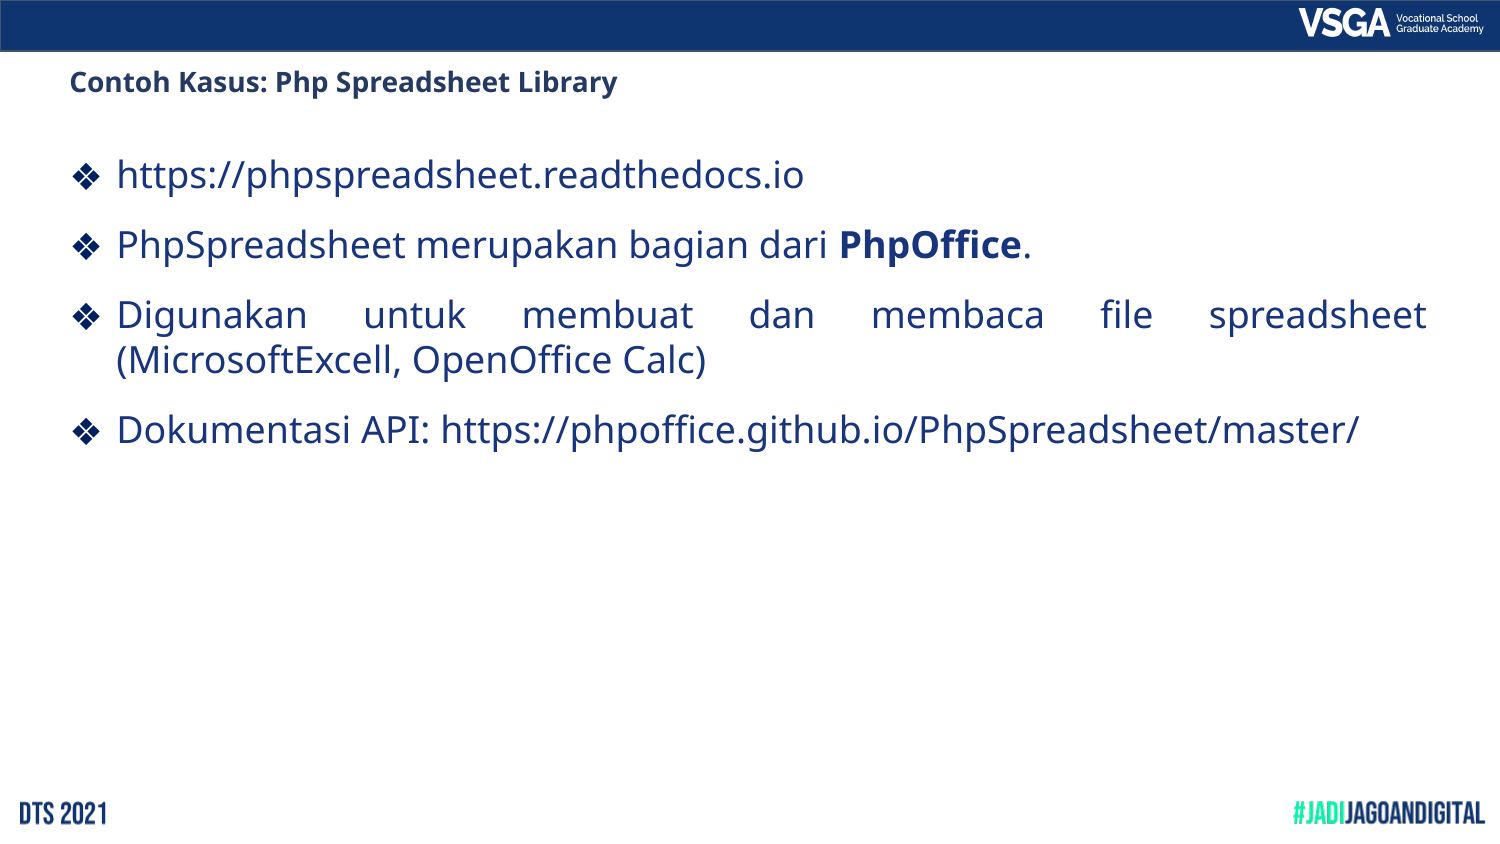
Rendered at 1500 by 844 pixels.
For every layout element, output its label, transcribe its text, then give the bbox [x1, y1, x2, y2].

text_box https://phpspreadsheet.readthedocs.io PhpSpreadsheet merupakan bagian dari PhpOffice. Digunakan untuk membuat dan membaca file spreadsheet (MicrosoftExcell, OpenOffice Calc) Dokumentasi API: https://phpoffice.github.io/PhpSpreadsheet/master/ [54, 143, 1443, 459]
text_box Contoh Kasus: Php Spreadsheet Library [54, 57, 1150, 107]
picture [1284, 0, 1498, 79]
picture [0, 786, 138, 844]
picture [1274, 786, 1500, 844]
